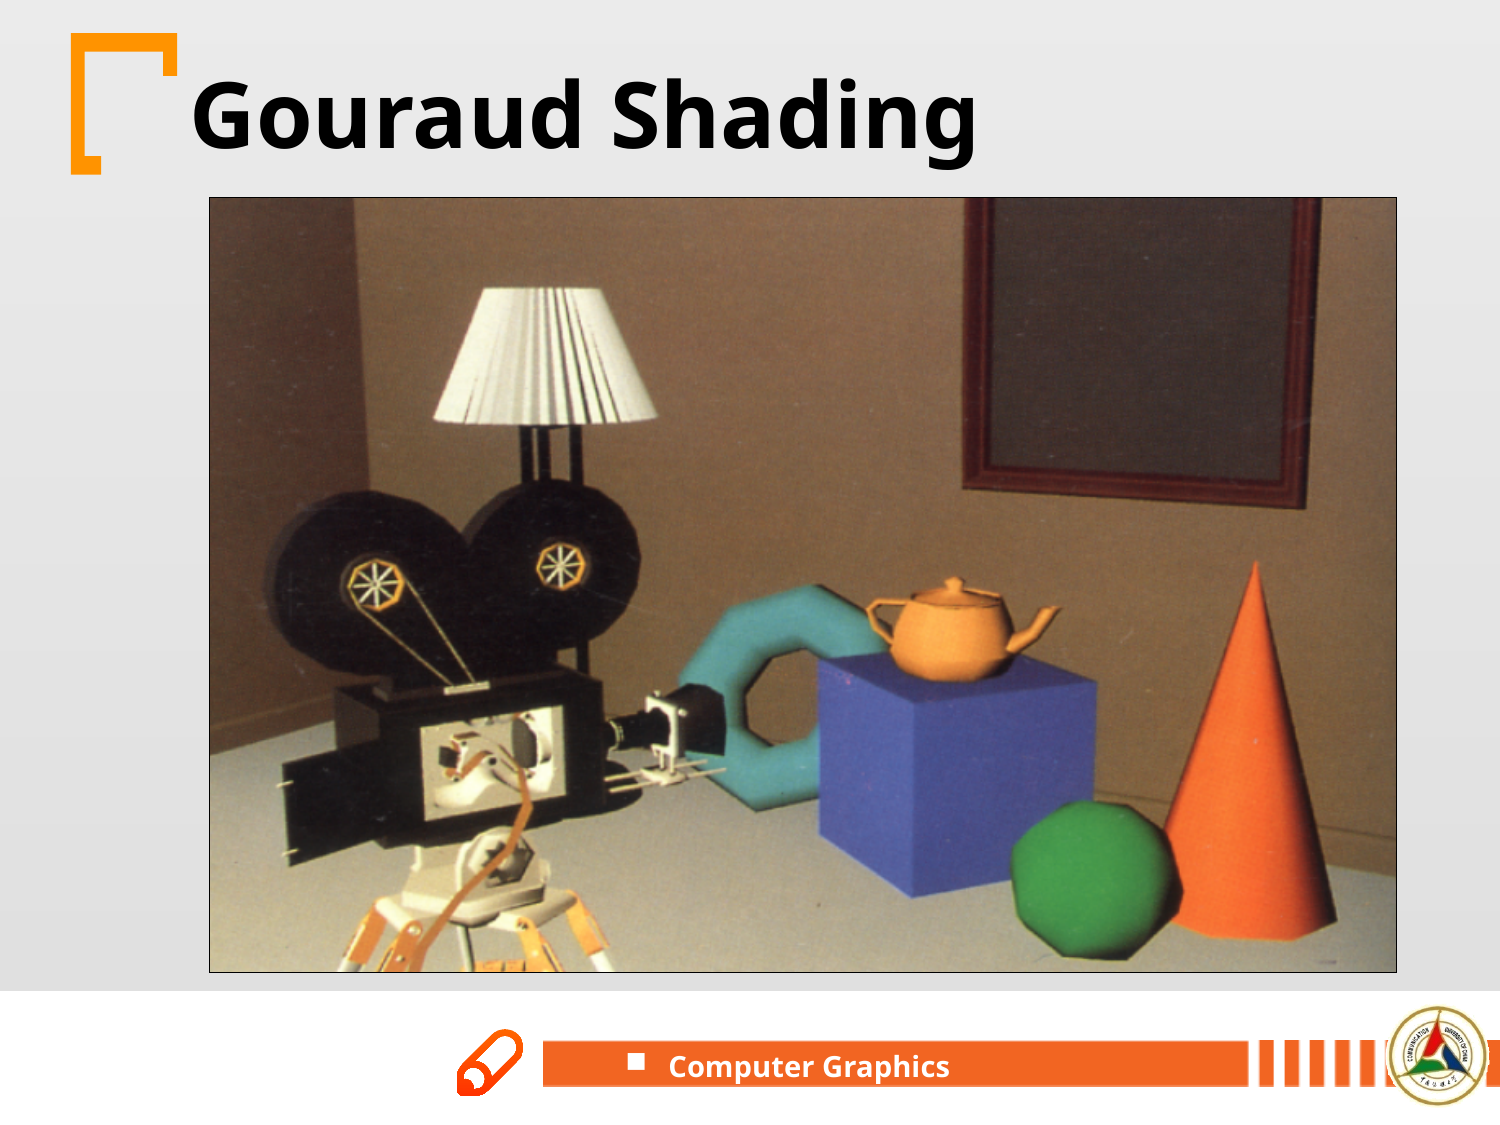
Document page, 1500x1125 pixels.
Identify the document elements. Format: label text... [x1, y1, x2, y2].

title Gouraud Shading [174, 62, 1450, 238]
picture [543, 997, 1500, 1111]
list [209, 197, 1397, 973]
